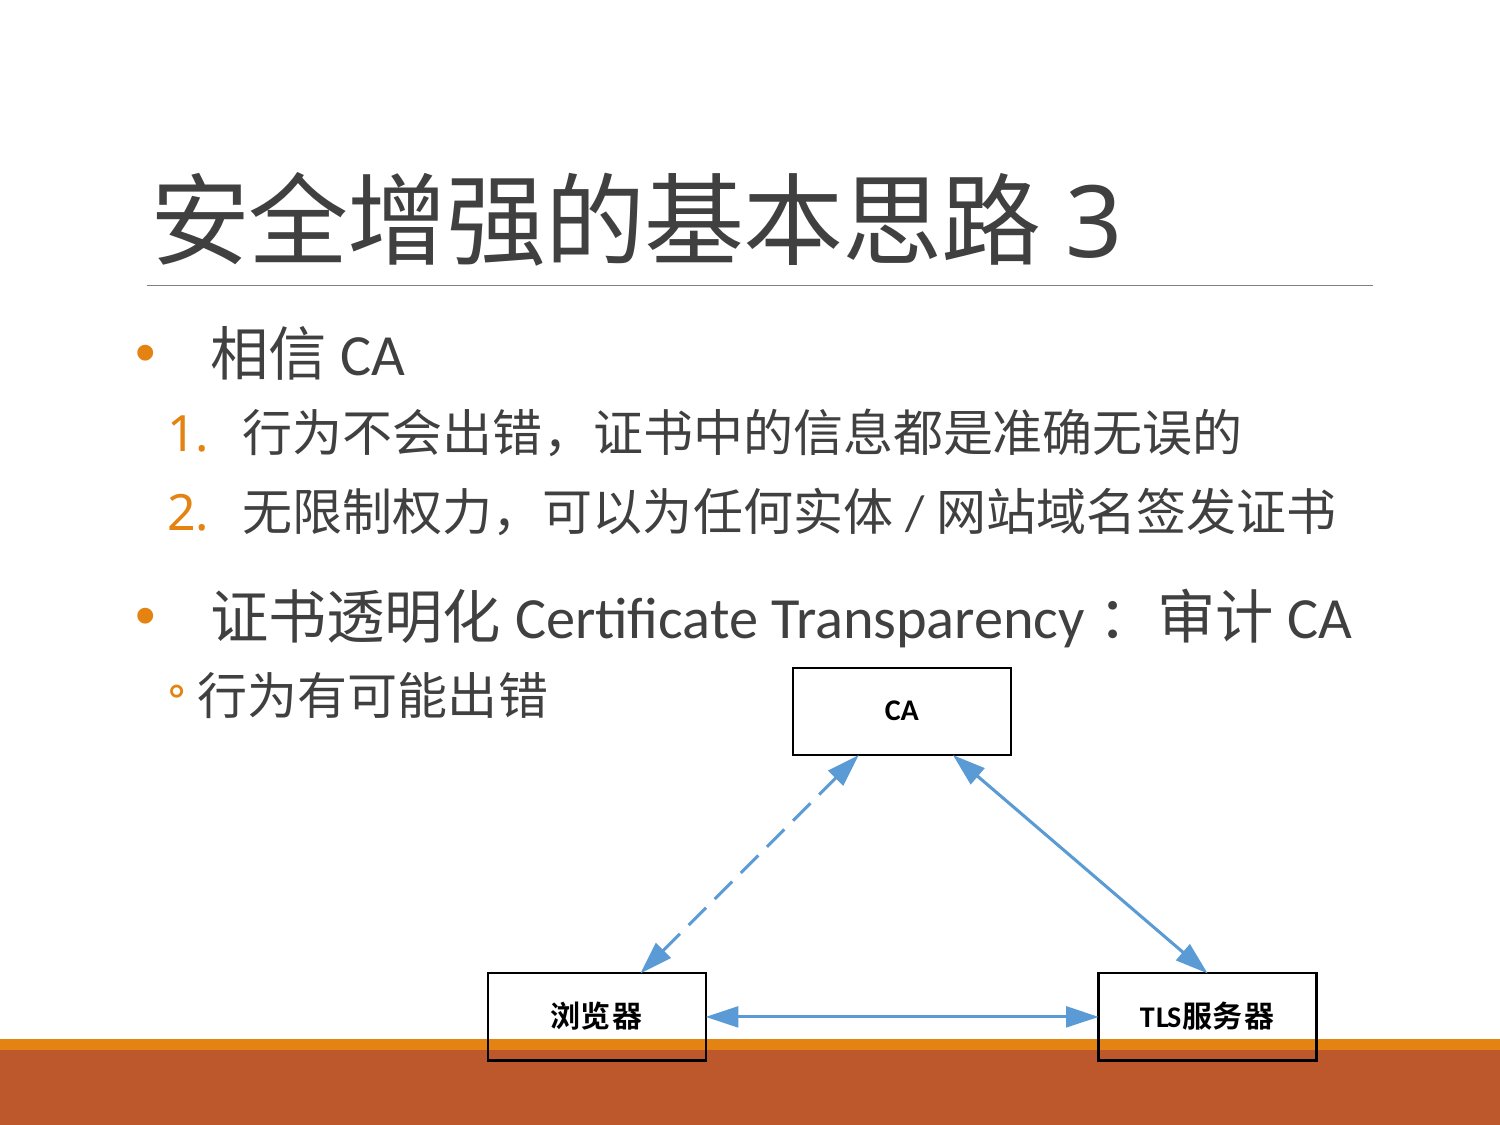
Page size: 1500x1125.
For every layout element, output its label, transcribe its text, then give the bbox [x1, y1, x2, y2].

list 相信CA 行为不会出错，证书中的信息都是准确无误的 无限制权力，可以为任何实体/网站域名签发证书 证书透明化Certificate Transparency：审计CA 行为有可能出错 [135, 302, 1373, 963]
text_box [482, 662, 1320, 1064]
title 安全增强的基本思路3 [135, 47, 1373, 285]
